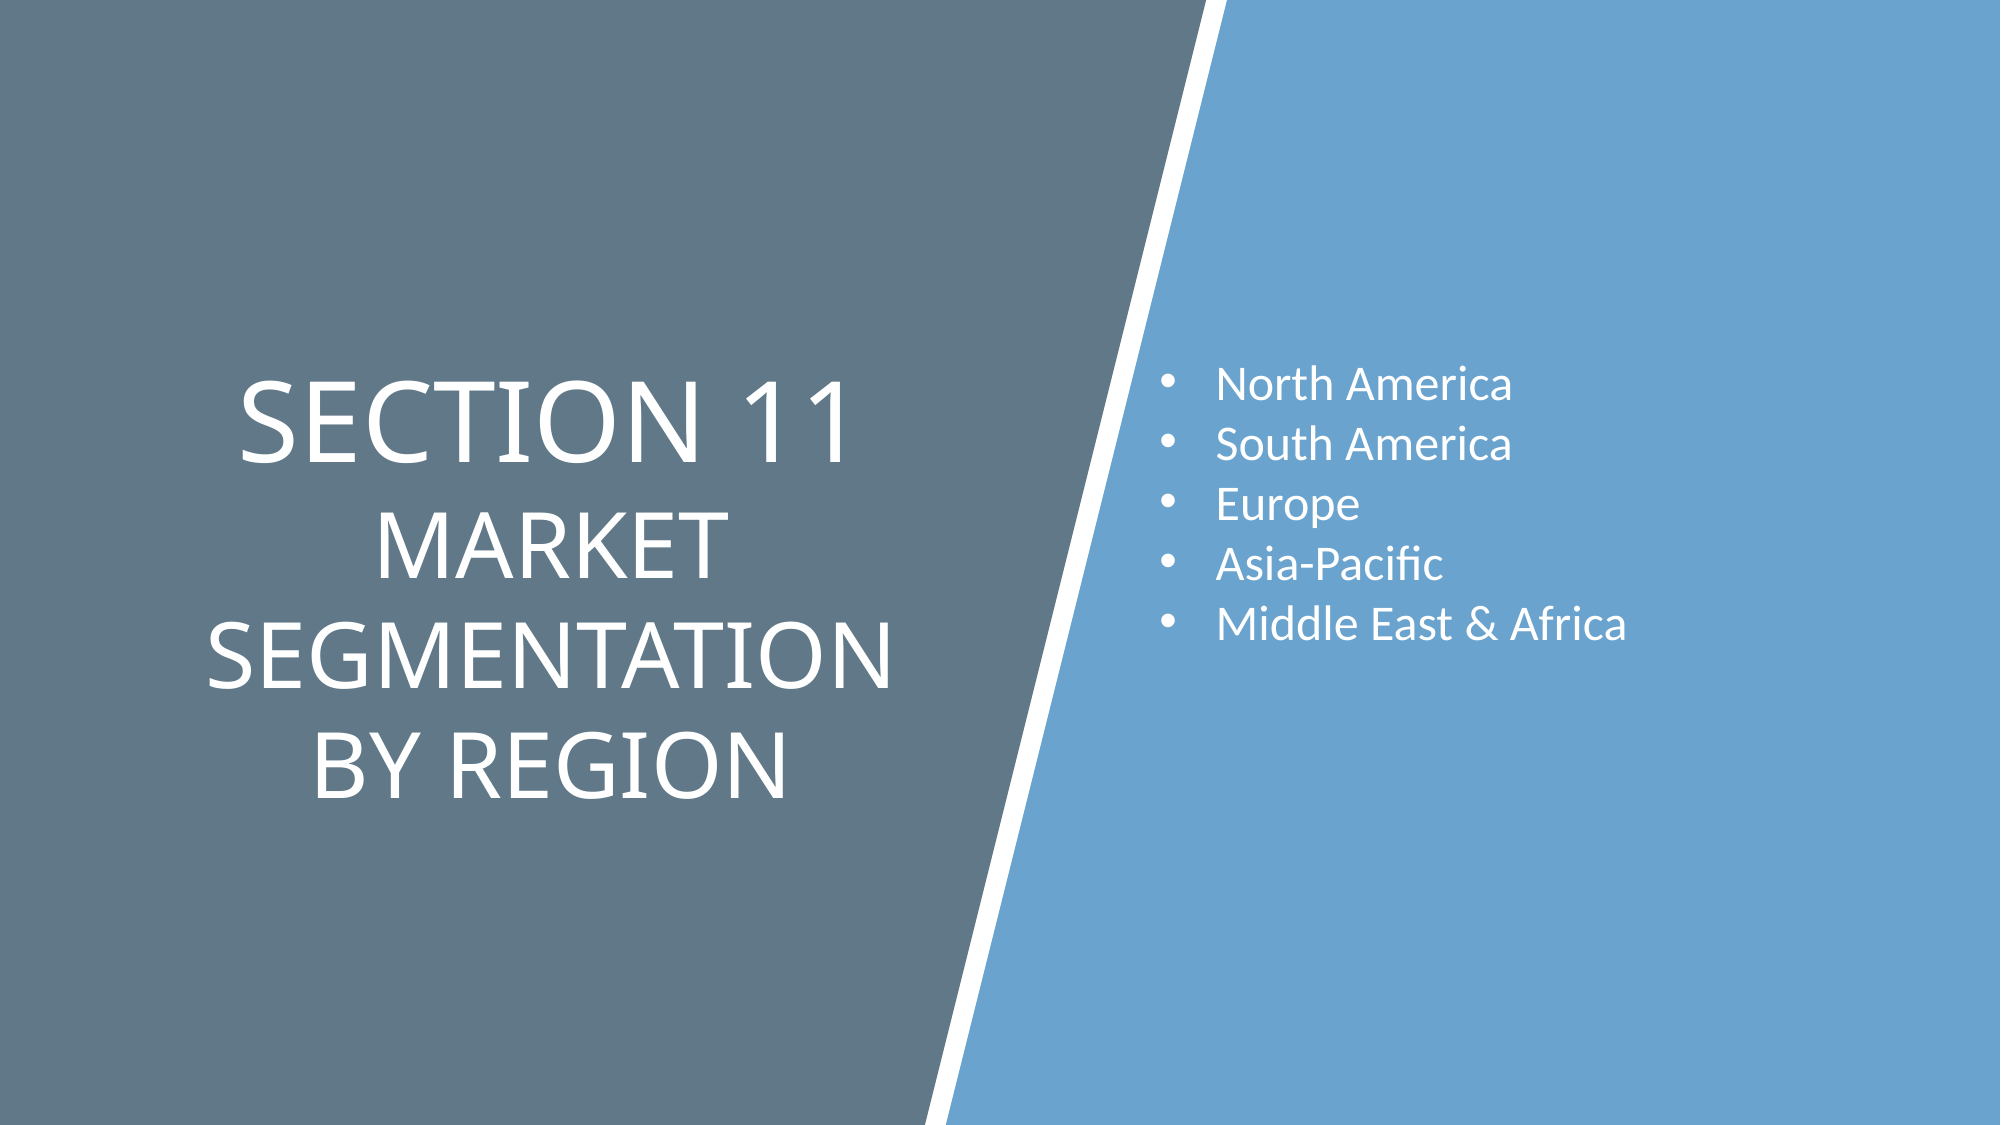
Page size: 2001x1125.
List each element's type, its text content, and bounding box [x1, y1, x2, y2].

text_box MARKET SEGMENTATION BY REGION [86, 486, 1016, 817]
text_box [0, 0, 1208, 1125]
text_box [944, 0, 2000, 1125]
text_box SECTION 11 [86, 350, 1016, 486]
text_box North America South America Europe Asia-Pacific Middle East & Africa [1159, 350, 1954, 651]
